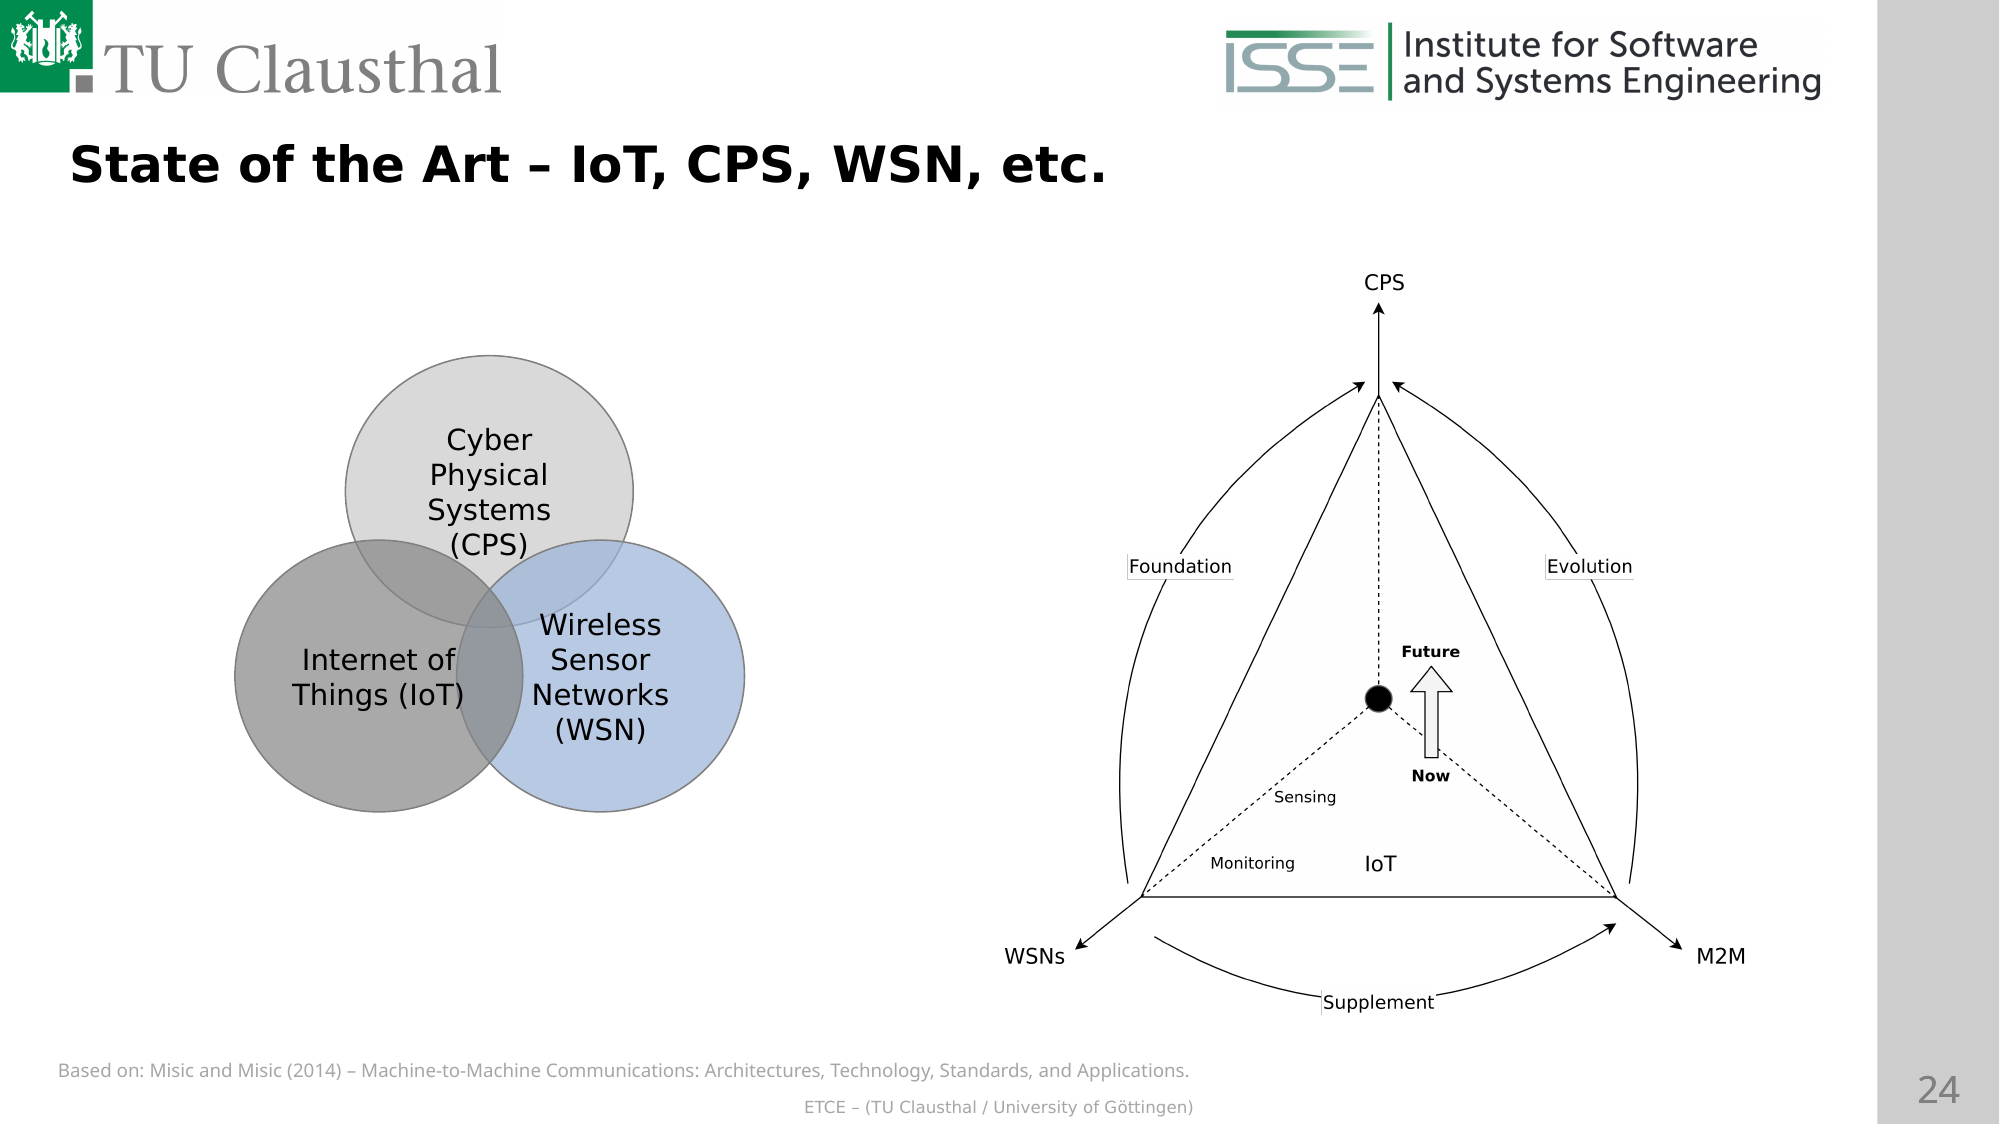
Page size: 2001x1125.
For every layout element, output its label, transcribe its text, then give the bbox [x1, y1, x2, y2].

text_box State of the Art – IoT, CPS, WSN, etc. [54, 125, 1818, 208]
picture [995, 262, 1762, 1015]
text_box Based on: Misic and Misic (2014) – Machine-to-Machine Communications: Architectures, Technology, Standards, and Applications. [43, 1051, 1233, 1089]
text_box Internet of Things (IoT) [233, 539, 524, 813]
picture [0, 0, 501, 93]
text_box Wireless Sensor Networks (WSN) [490, 539, 746, 813]
picture [1218, 22, 1826, 107]
text_box Cyber Physical Systems (CPS) [344, 354, 635, 587]
